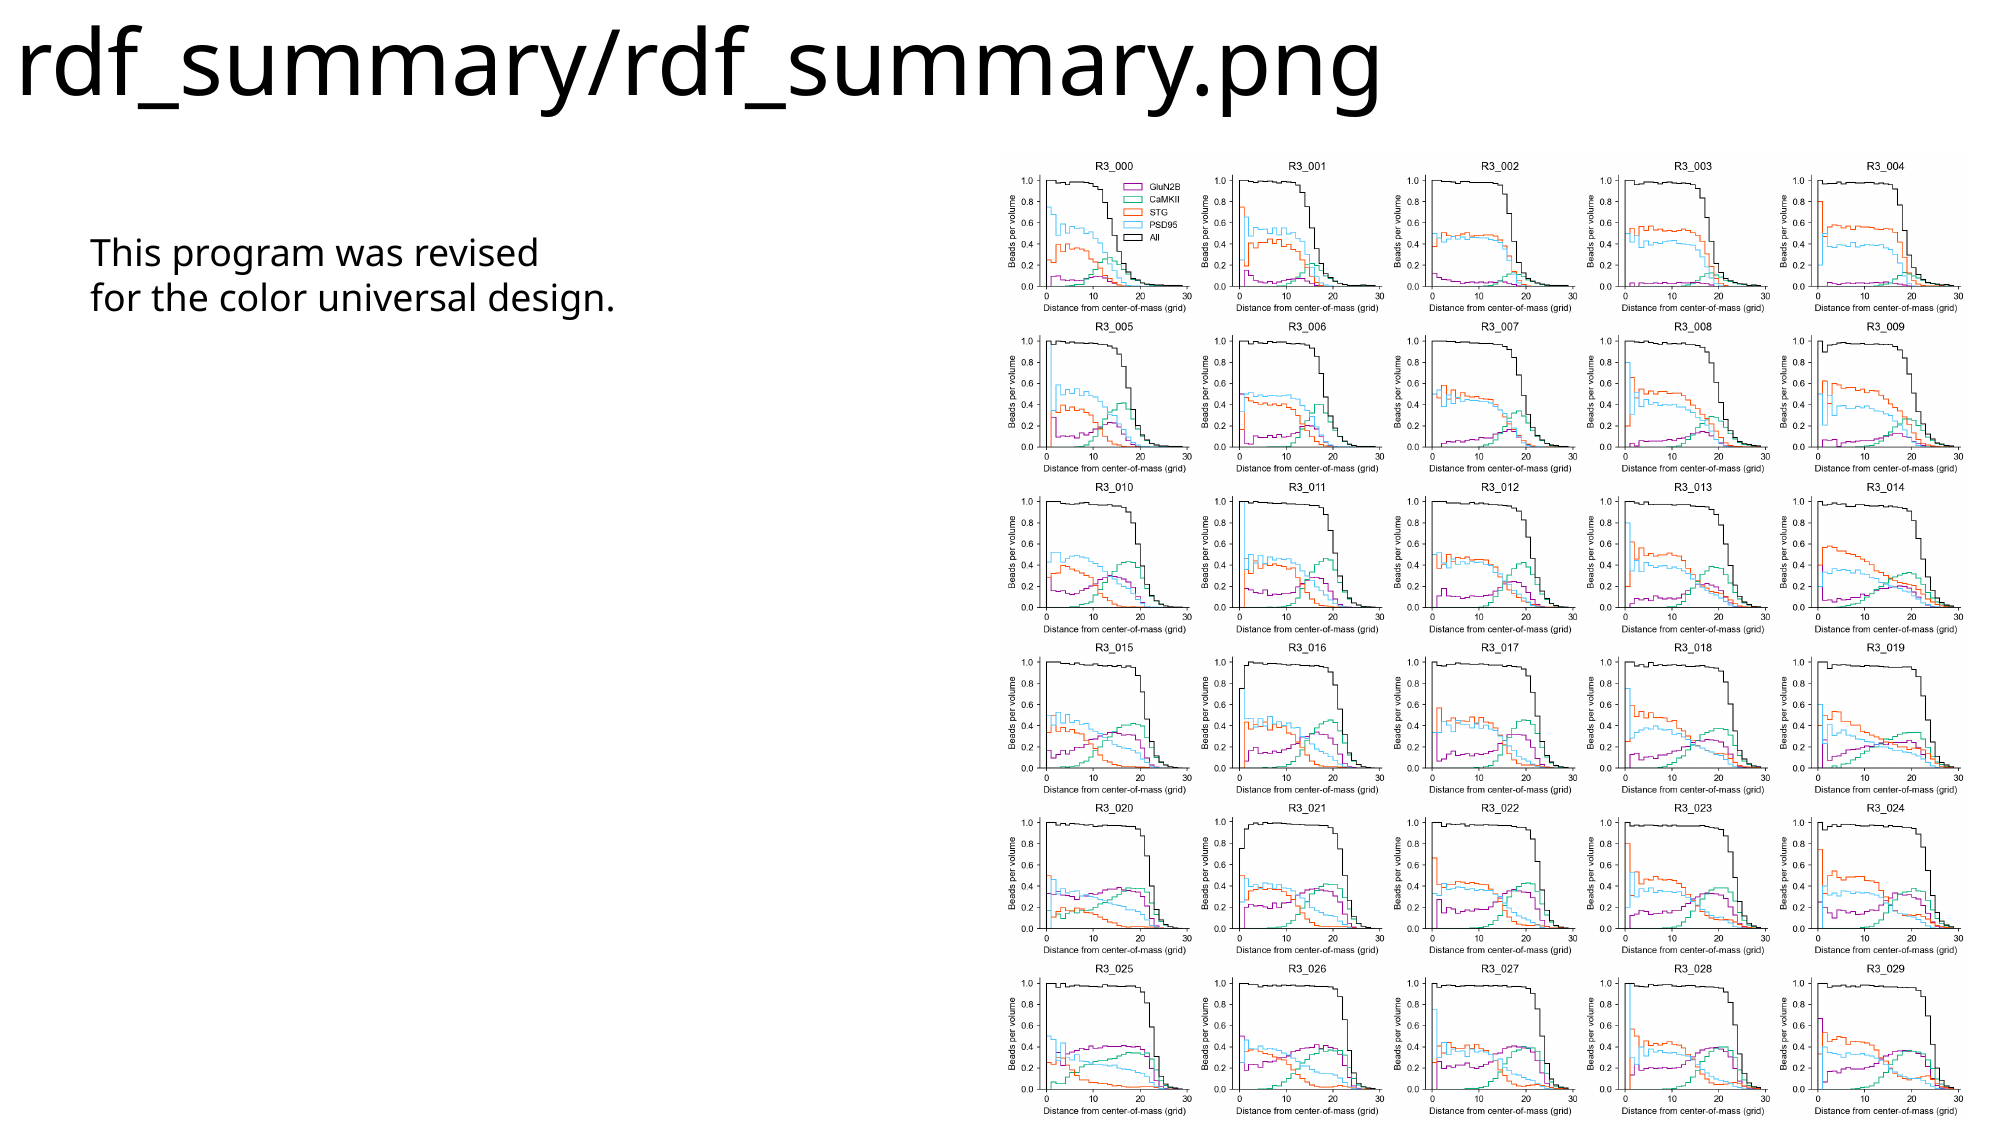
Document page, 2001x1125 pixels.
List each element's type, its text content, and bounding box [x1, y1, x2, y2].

title rdf_summary/rdf_summary.png [0, 0, 2000, 132]
text_box This program was revised for the color universal design. [75, 221, 632, 326]
picture [999, 152, 1973, 1125]
